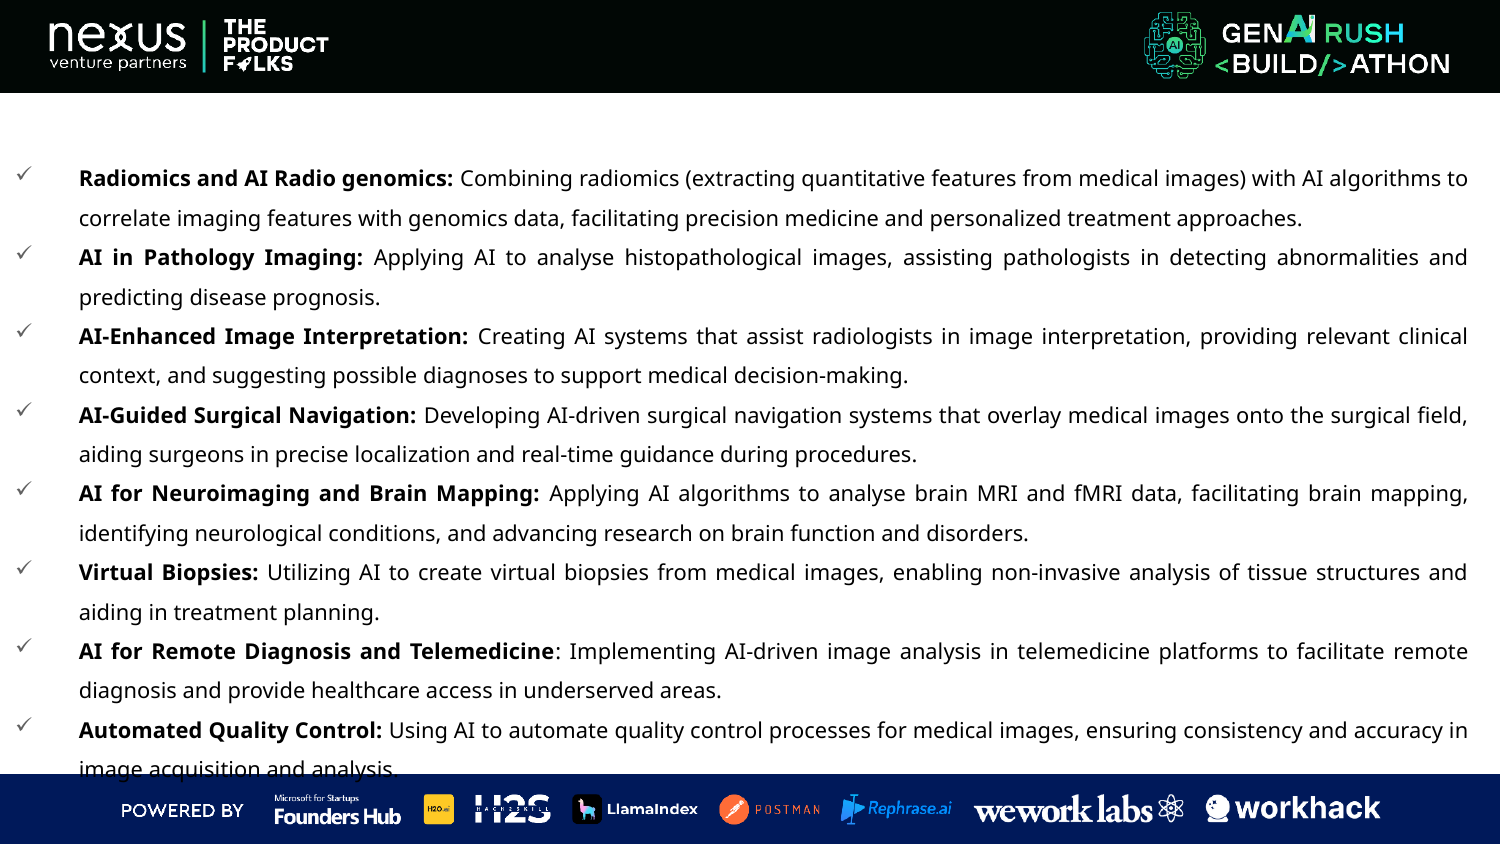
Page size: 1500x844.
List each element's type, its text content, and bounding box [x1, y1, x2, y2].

text_box Radiomics and AI Radio genomics: Combining radiomics (extracting quantitative features from medical images) with AI algorithms to correlate imaging features with genomics data, facilitating precision medicine and personalized treatment approaches. AI in Pathology Imaging: Applying AI to analyse histopathological images, assisting pathologists in detecting abnormalities and predicting disease prognosis. AI-Enhanced Image Interpretation: Creating AI systems that assist radiologists in image interpretation, providing relevant clinical context, and suggesting possible diagnoses to support medical decision-making. AI-Guided Surgical Navigation: Developing AI-driven surgical navigation systems that overlay medical images onto the surgical field, aiding surgeons in precise localization and real-time guidance during procedures. AI for Neuroimaging and Brain Mapping: Applying AI algorithms to analyse brain MRI and fMRI data, facilitating brain mapping, identifying neurological conditions, and advancing research on brain function and disorders. Virtual Biopsies: Utilizing AI to create virtual biopsies from medical images, enabling non-invasive analysis of tissue structures and aiding in treatment planning. AI for Remote Diagnosis and Telemedicine: Implementing AI-driven image analysis in telemedicine platforms to facilitate remote diagnosis and provide healthcare access in underserved areas. Automated Quality Control: Using AI to automate quality control processes for medical images, ensuring consistency and accuracy in image acquisition and analysis. [0, 118, 1486, 761]
picture [0, 0, 1500, 110]
picture [0, 762, 1500, 844]
